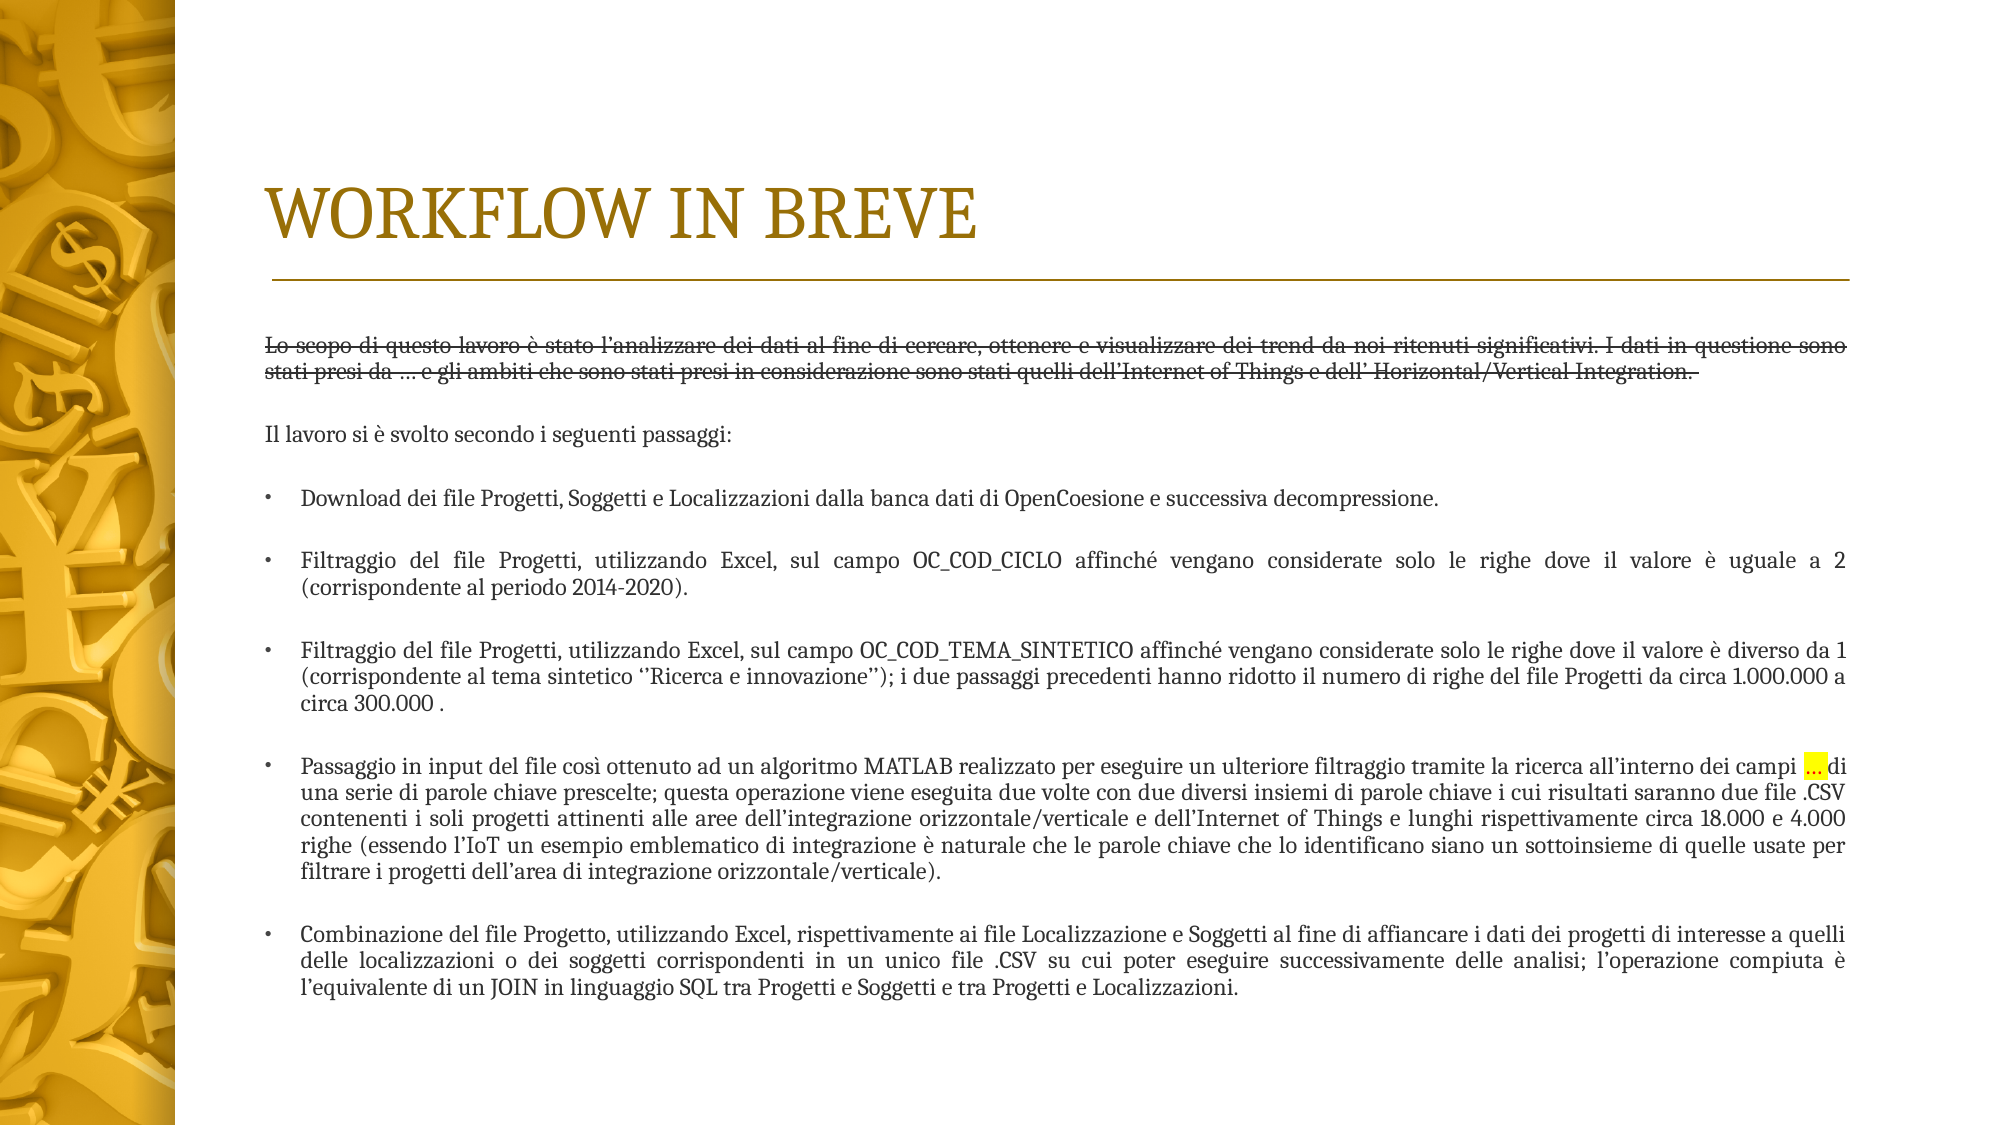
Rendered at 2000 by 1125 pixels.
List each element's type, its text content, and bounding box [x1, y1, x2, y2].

list Lo scopo di questo lavoro è stato l’analizzare dei dati al fine di cercare, ottenere e visualizzare dei trend da noi ritenuti significativi. I dati in questione sono stati presi da … e gli ambiti che sono stati presi in considerazione sono stati quelli dell’Internet of Things e dell’ Horizontal/Vertical Integration. Il lavoro si è svolto secondo i seguenti passaggi: Download dei file Progetti, Soggetti e Localizzazioni dalla banca dati di OpenCoesione e successiva decompressione. Filtraggio del file Progetti, utilizzando Excel, sul campo OC_COD_CICLO affinché vengano considerate solo le righe dove il valore è uguale a 2 (corrispondente al periodo 2014-2020). Filtraggio del file Progetti, utilizzando Excel, sul campo OC_COD_TEMA_SINTETICO affinché vengano considerate solo le righe dove il valore è diverso da 1 (corrispondente al tema sintetico ‘’Ricerca e innovazione’’); i due passaggi precedenti hanno ridotto il numero di righe del file Progetti da circa 1.000.000 a circa 300.000 . Passaggio in input del file così ottenuto ad un algoritmo MATLAB realizzato per eseguire un ulteriore filtraggio tramite la ricerca all’interno dei campi … di una serie di parole chiave prescelte; questa operazione viene eseguita due volte con due diversi insiemi di parole chiave i cui risultati saranno due file .CSV contenenti i soli progetti attinenti alle aree dell’integrazione orizzontale/verticale e dell’Internet of Things e lunghi rispettivamente circa 18.000 e 4.000 righe (essendo l’IoT un esempio emblematico di integrazione è naturale che le parole chiave che lo identificano siano un sottoinsieme di quelle usate per filtrare i progetti dell’area di integrazione orizzontale/verticale). Combinazione del file Progetto, utilizzando Excel, rispettivamente ai file Localizzazione e Soggetti al fine di affiancare i dati dei progetti di interesse a quelli delle localizzazioni o dei soggetti corrispondenti in un unico file .CSV su cui poter eseguire successivamente delle analisi; l’operazione compiuta è l’equivalente di un JOIN in linguaggio SQL tra Progetti e Soggetti e tra Progetti e Localizzazioni. [249, 324, 1863, 1012]
title WORKFLOW IN BREVE [249, 62, 1863, 263]
picture [0, 0, 175, 1125]
